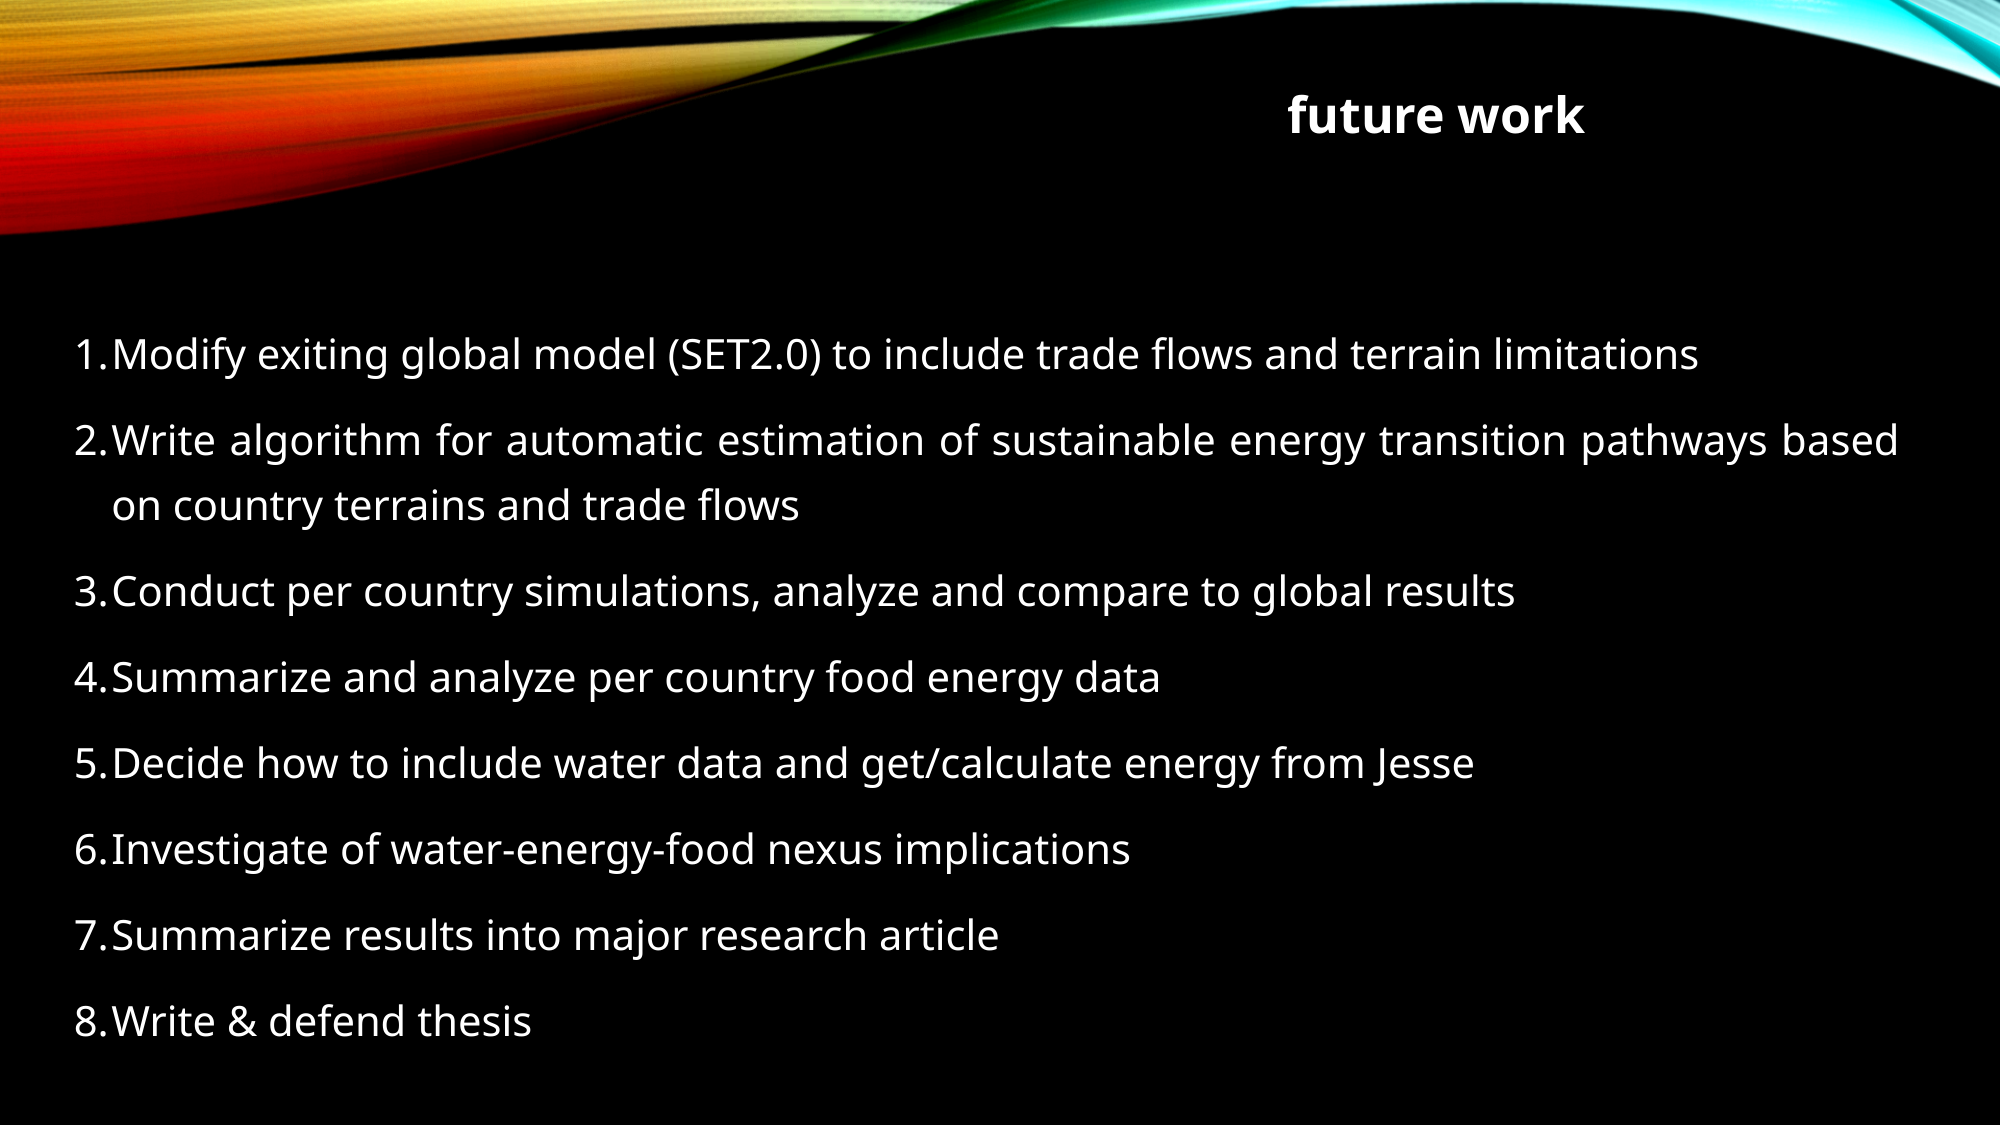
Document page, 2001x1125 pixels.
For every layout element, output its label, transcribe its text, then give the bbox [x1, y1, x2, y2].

text_box Modify exiting global model (SET2.0) to include trade flows and terrain limitations Write algorithm for automatic estimation of sustainable energy transition pathways based on country terrains and trade flows Conduct per country simulations, analyze and compare to global results Summarize and analyze per country food energy data Decide how to include water data and get/calculate energy from Jesse Investigate of water-energy-food nexus implications Summarize results into major research article Write & defend thesis [58, 305, 1916, 568]
text_box future work [828, 58, 2000, 248]
picture [0, 0, 2000, 237]
